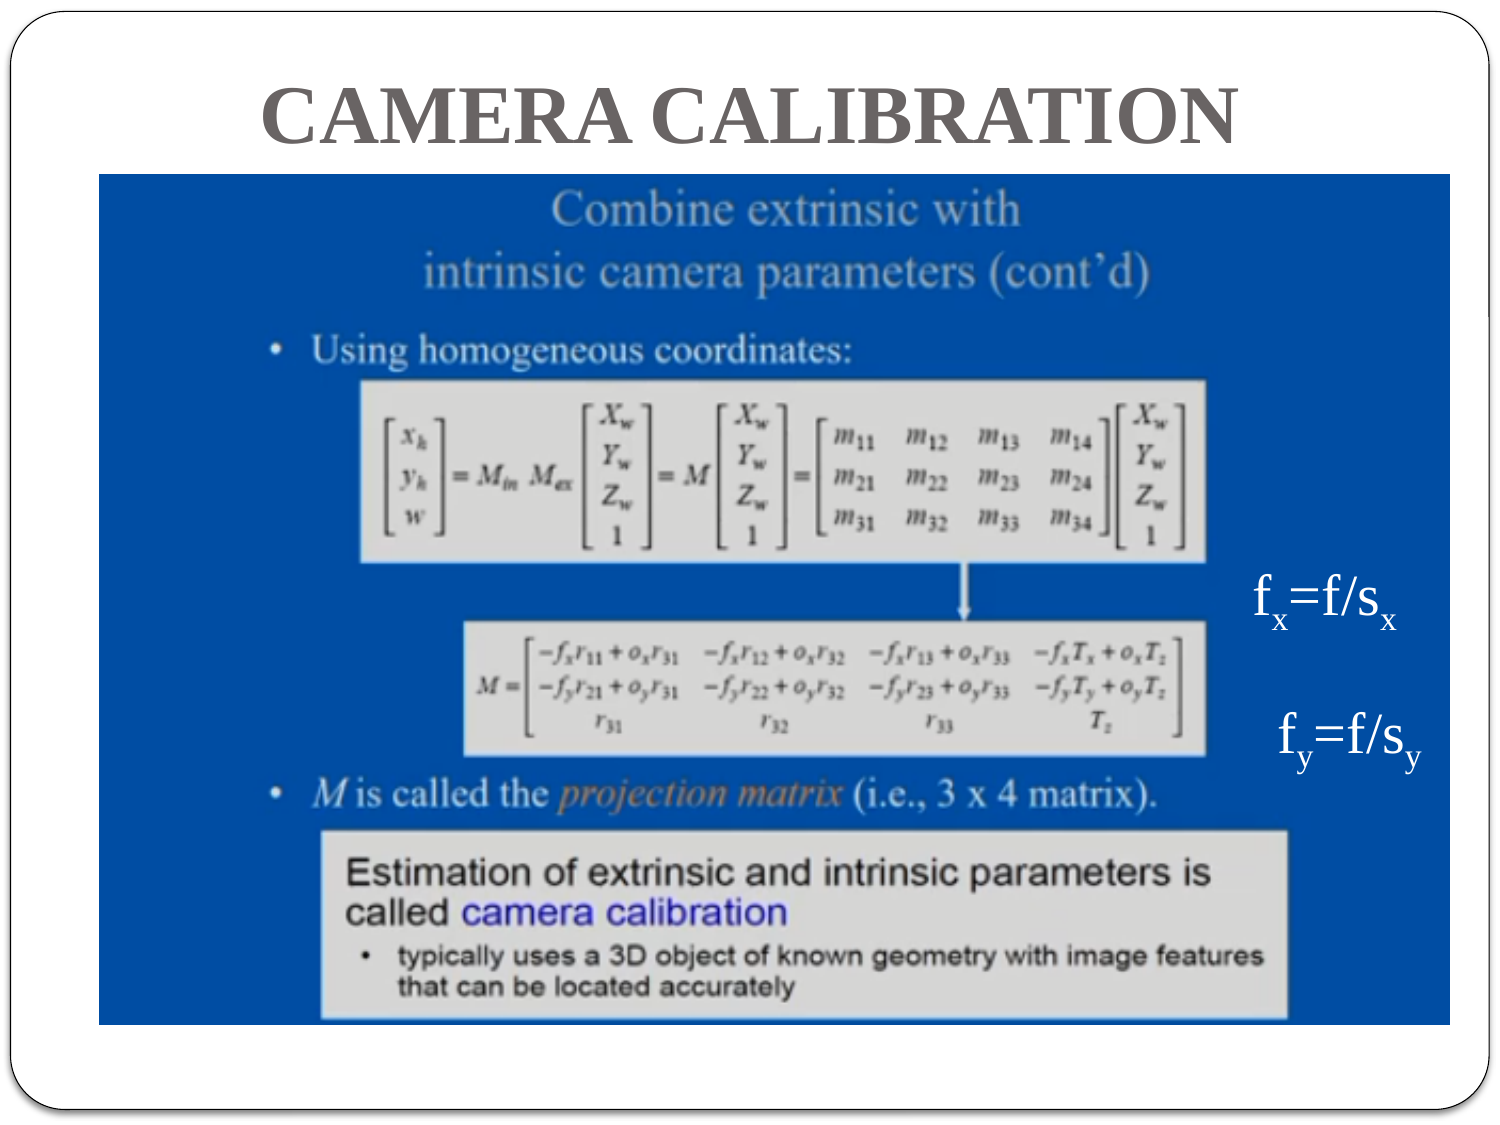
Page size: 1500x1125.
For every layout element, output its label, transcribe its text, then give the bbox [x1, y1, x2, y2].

text_box CAMERA CALIBRATION [74, 45, 1425, 175]
picture [99, 174, 1451, 1026]
